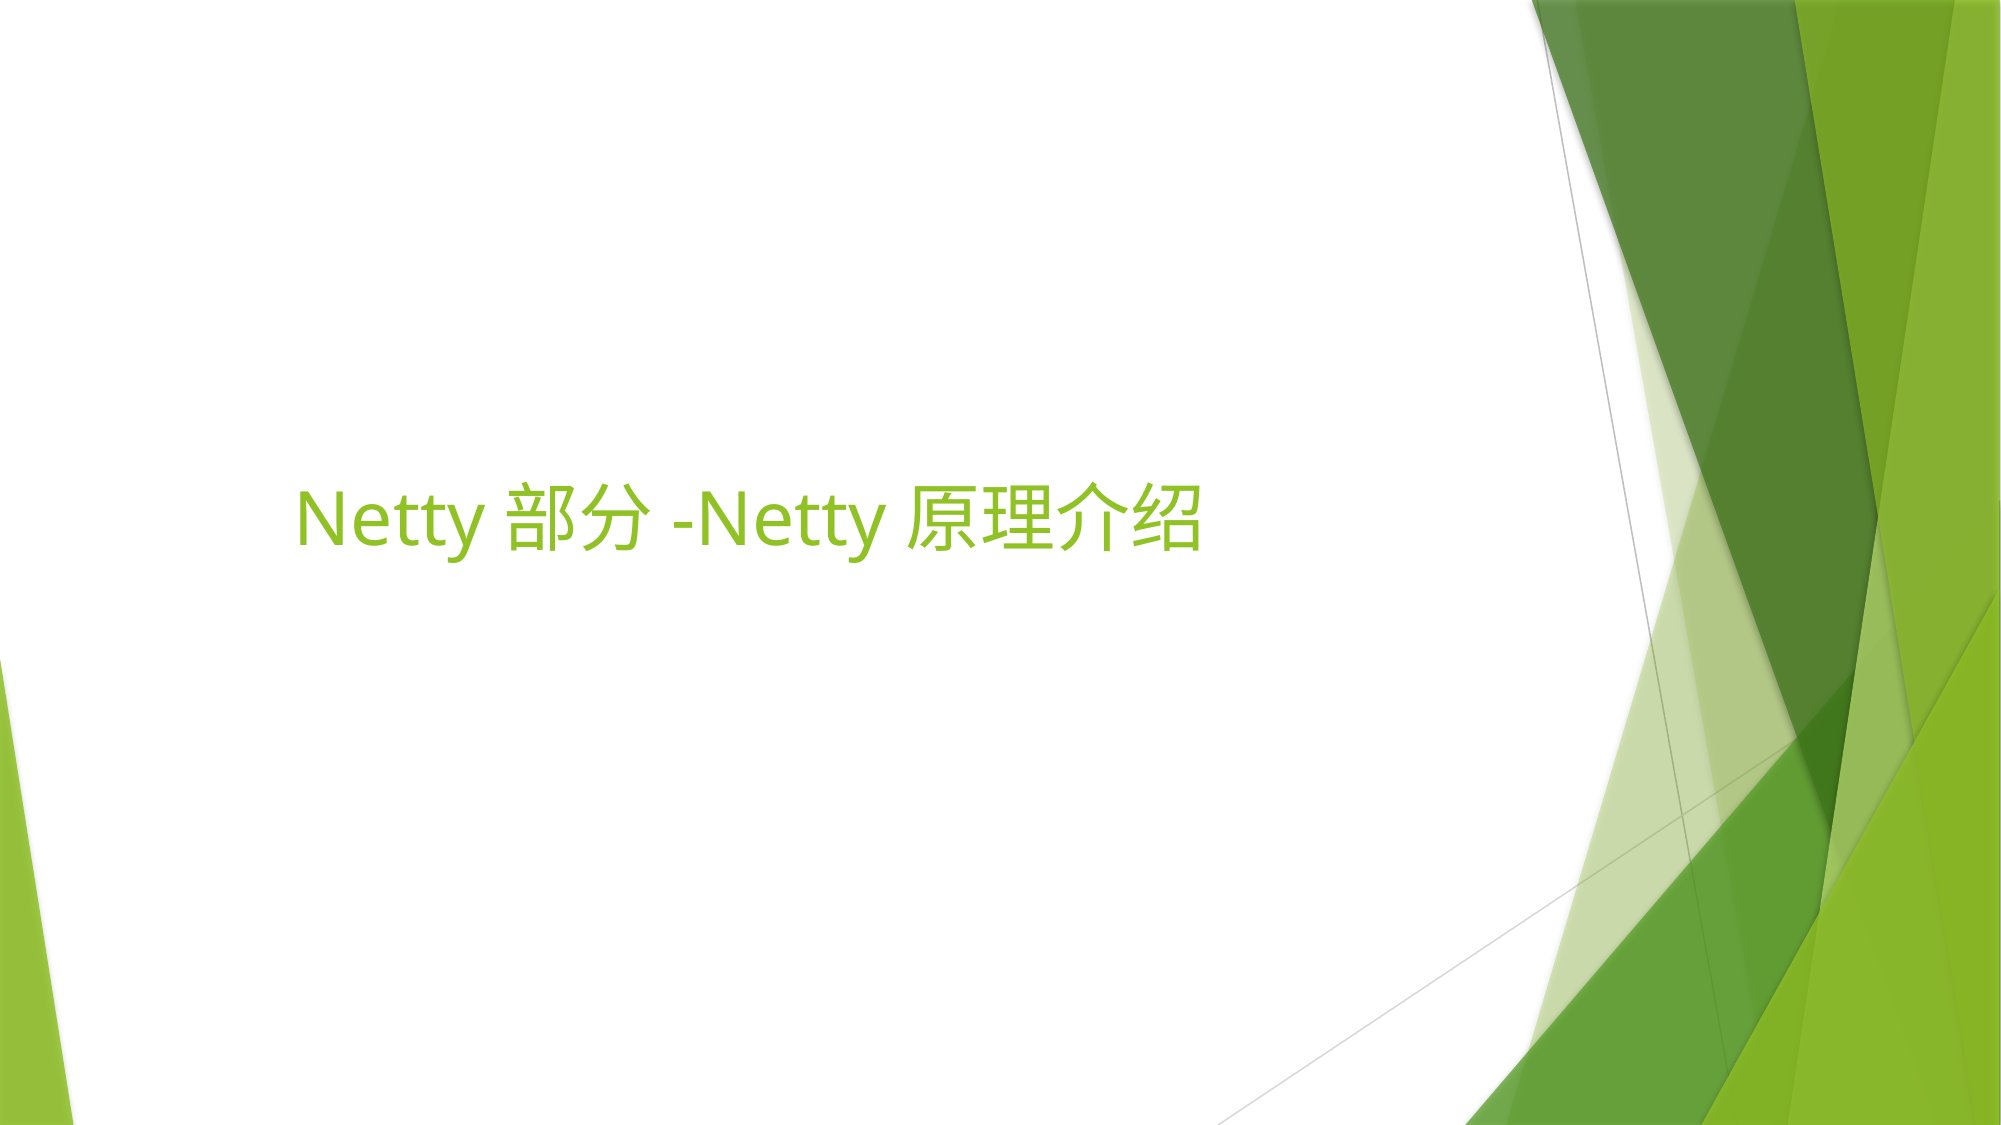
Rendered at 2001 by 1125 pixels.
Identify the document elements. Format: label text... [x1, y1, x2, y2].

title Netty部分-Netty原理介绍 [279, 462, 1690, 680]
